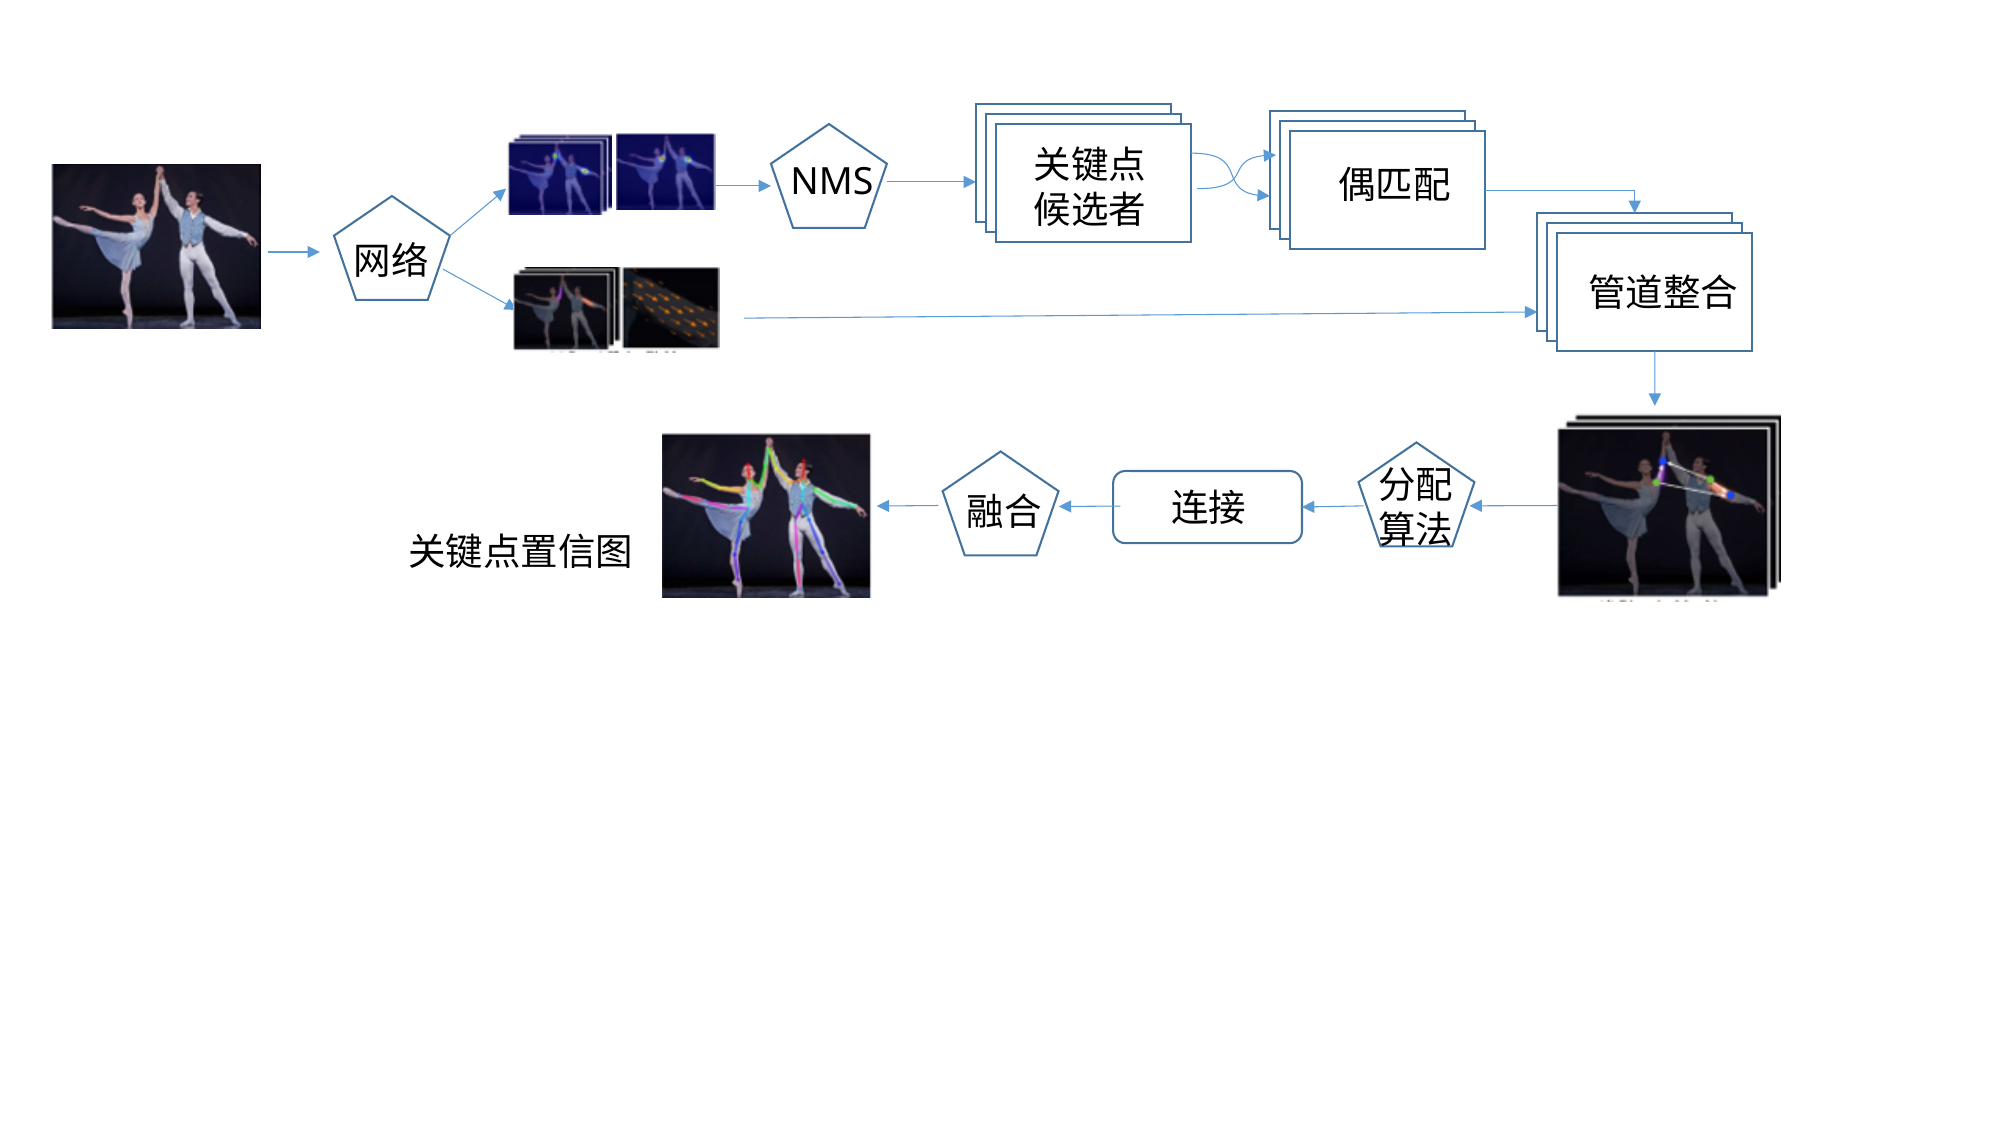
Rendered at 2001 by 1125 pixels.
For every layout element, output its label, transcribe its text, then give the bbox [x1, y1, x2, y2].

text_box 连接 [1156, 476, 1263, 536]
picture [506, 133, 612, 215]
text_box 网络 [338, 229, 445, 290]
text_box [1556, 232, 1753, 261]
text_box [769, 159, 775, 179]
text_box [955, 450, 1046, 481]
picture [616, 133, 716, 210]
text_box [1556, 321, 1753, 352]
text_box [1357, 477, 1363, 499]
text_box [1546, 321, 1556, 342]
text_box 关键点 候选者 [1019, 133, 1162, 238]
text_box [332, 231, 338, 251]
text_box [975, 103, 1172, 223]
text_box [1190, 153, 1270, 196]
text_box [743, 311, 1538, 319]
text_box [941, 484, 951, 519]
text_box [442, 269, 513, 310]
text_box 分配算法 [1363, 453, 1470, 559]
text_box [790, 122, 868, 149]
text_box [1546, 222, 1743, 261]
picture [513, 267, 720, 353]
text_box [1484, 190, 1635, 214]
text_box [1470, 477, 1476, 499]
text_box [785, 210, 873, 229]
text_box [1536, 212, 1733, 332]
text_box [1112, 469, 1304, 545]
text_box [1269, 110, 1466, 230]
text_box [1279, 120, 1476, 240]
text_box NMS [775, 149, 889, 210]
text_box [995, 123, 1192, 243]
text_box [449, 188, 507, 236]
text_box [445, 231, 451, 254]
text_box 偶匹配 [1289, 153, 1466, 214]
picture [1557, 409, 1781, 602]
picture [662, 432, 872, 598]
text_box 融合 [951, 481, 1058, 541]
text_box [341, 194, 442, 229]
text_box [351, 290, 433, 301]
text_box [1399, 441, 1434, 453]
text_box [958, 541, 1043, 557]
text_box 管道整合 [1539, 261, 1753, 321]
picture [51, 164, 261, 329]
text_box 关键点置信图 [393, 521, 649, 581]
text_box [985, 113, 1182, 233]
text_box [1289, 130, 1486, 250]
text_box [1270, 154, 1277, 189]
